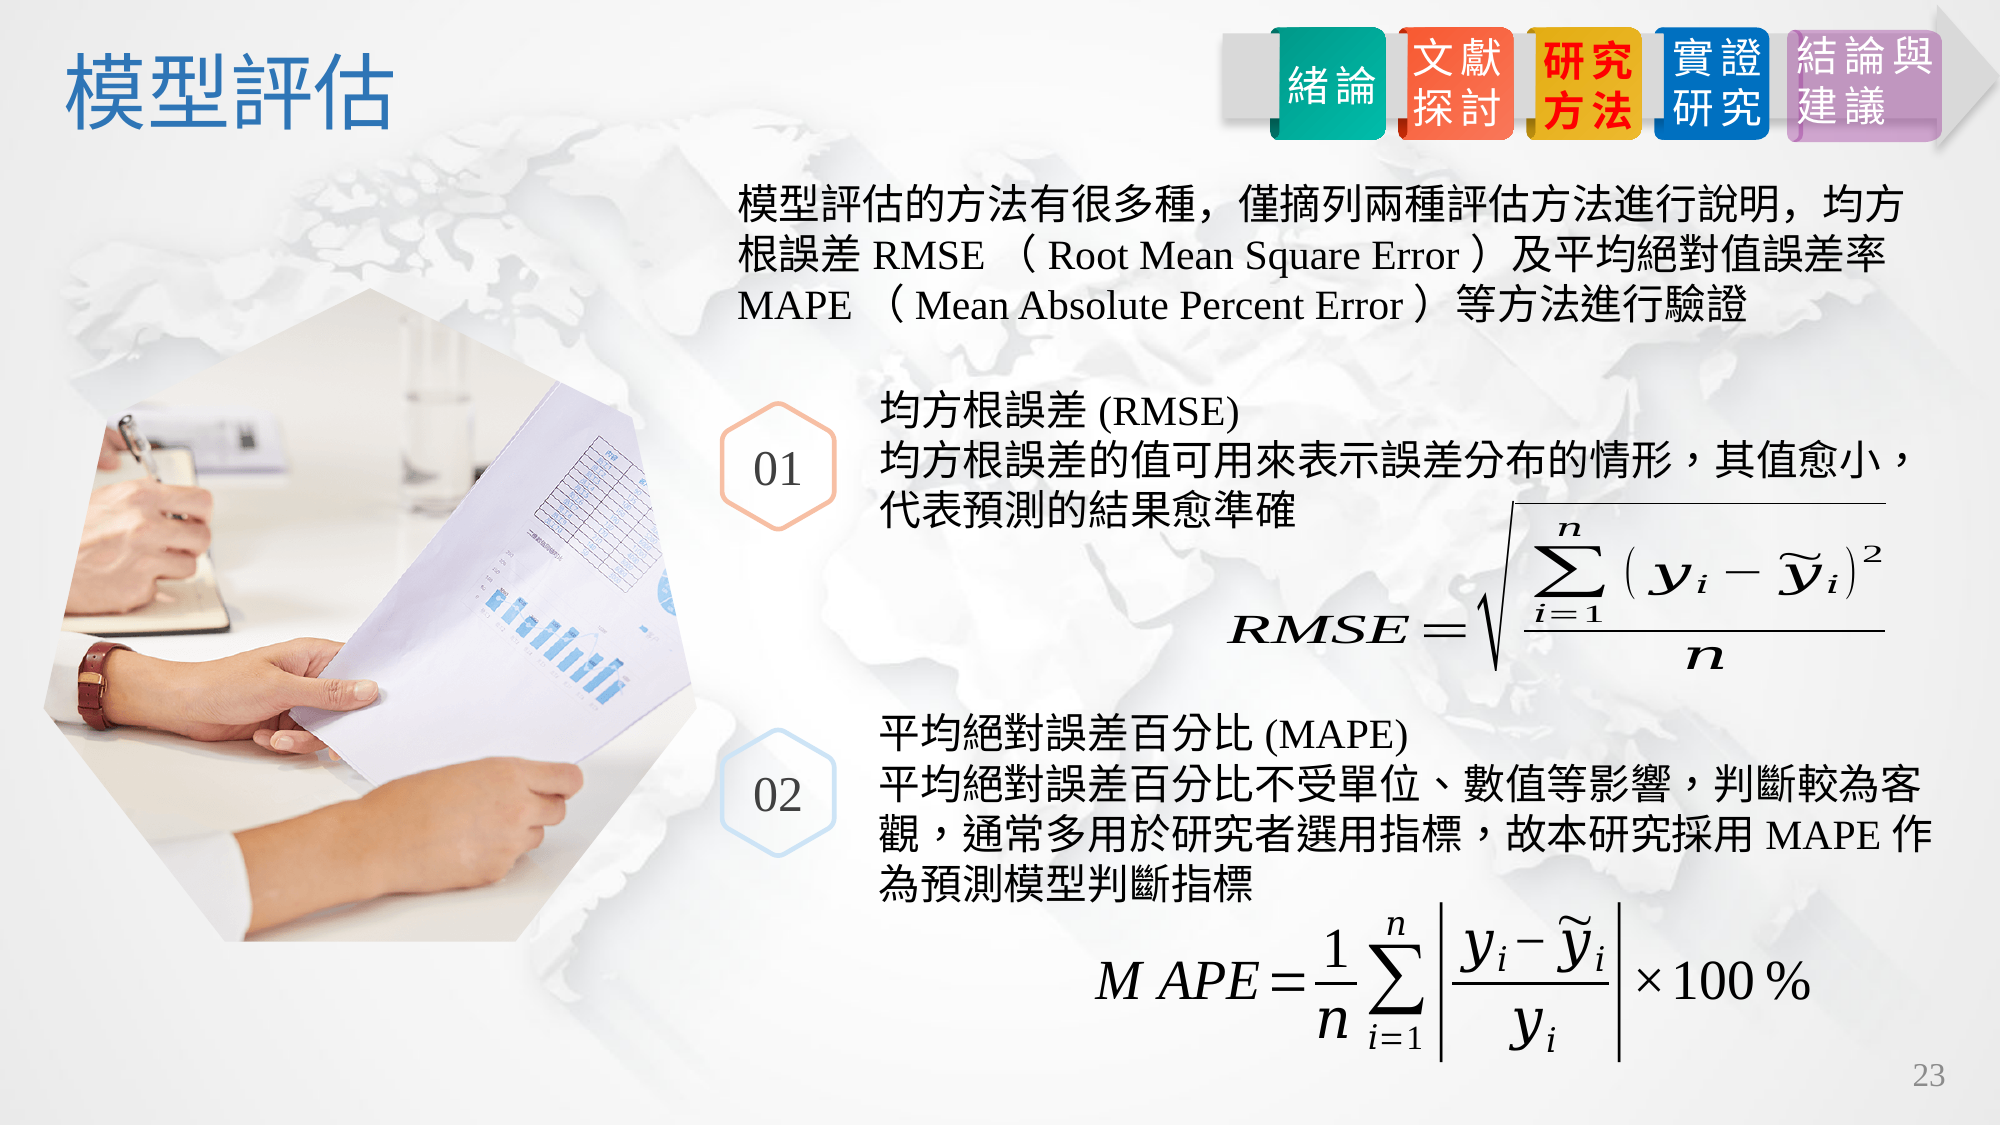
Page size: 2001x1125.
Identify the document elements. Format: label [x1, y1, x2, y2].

text_box [694, 729, 862, 857]
text_box [694, 403, 862, 530]
text_box [1222, 4, 2000, 148]
picture [0, 0, 2000, 1125]
